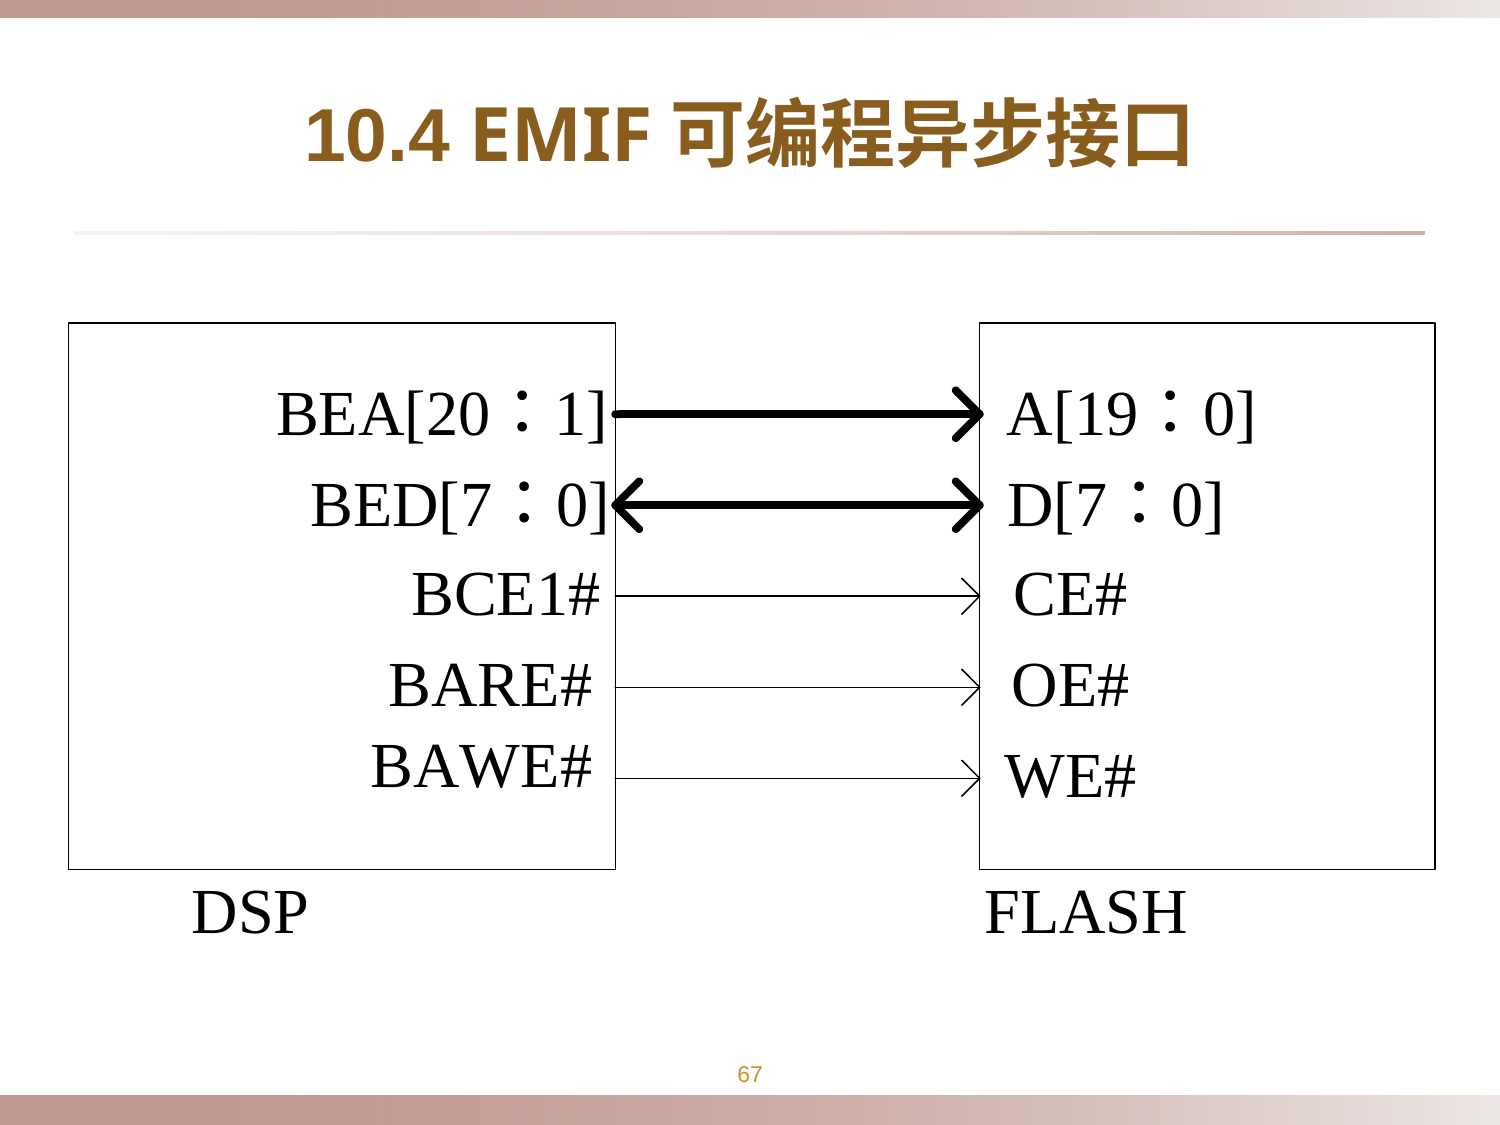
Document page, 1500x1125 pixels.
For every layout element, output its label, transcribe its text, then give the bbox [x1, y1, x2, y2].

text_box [59, 314, 1445, 988]
slide_number 67 [675, 1050, 825, 1097]
title 10.4 EMIF可编程异步接口 [75, 55, 1425, 207]
